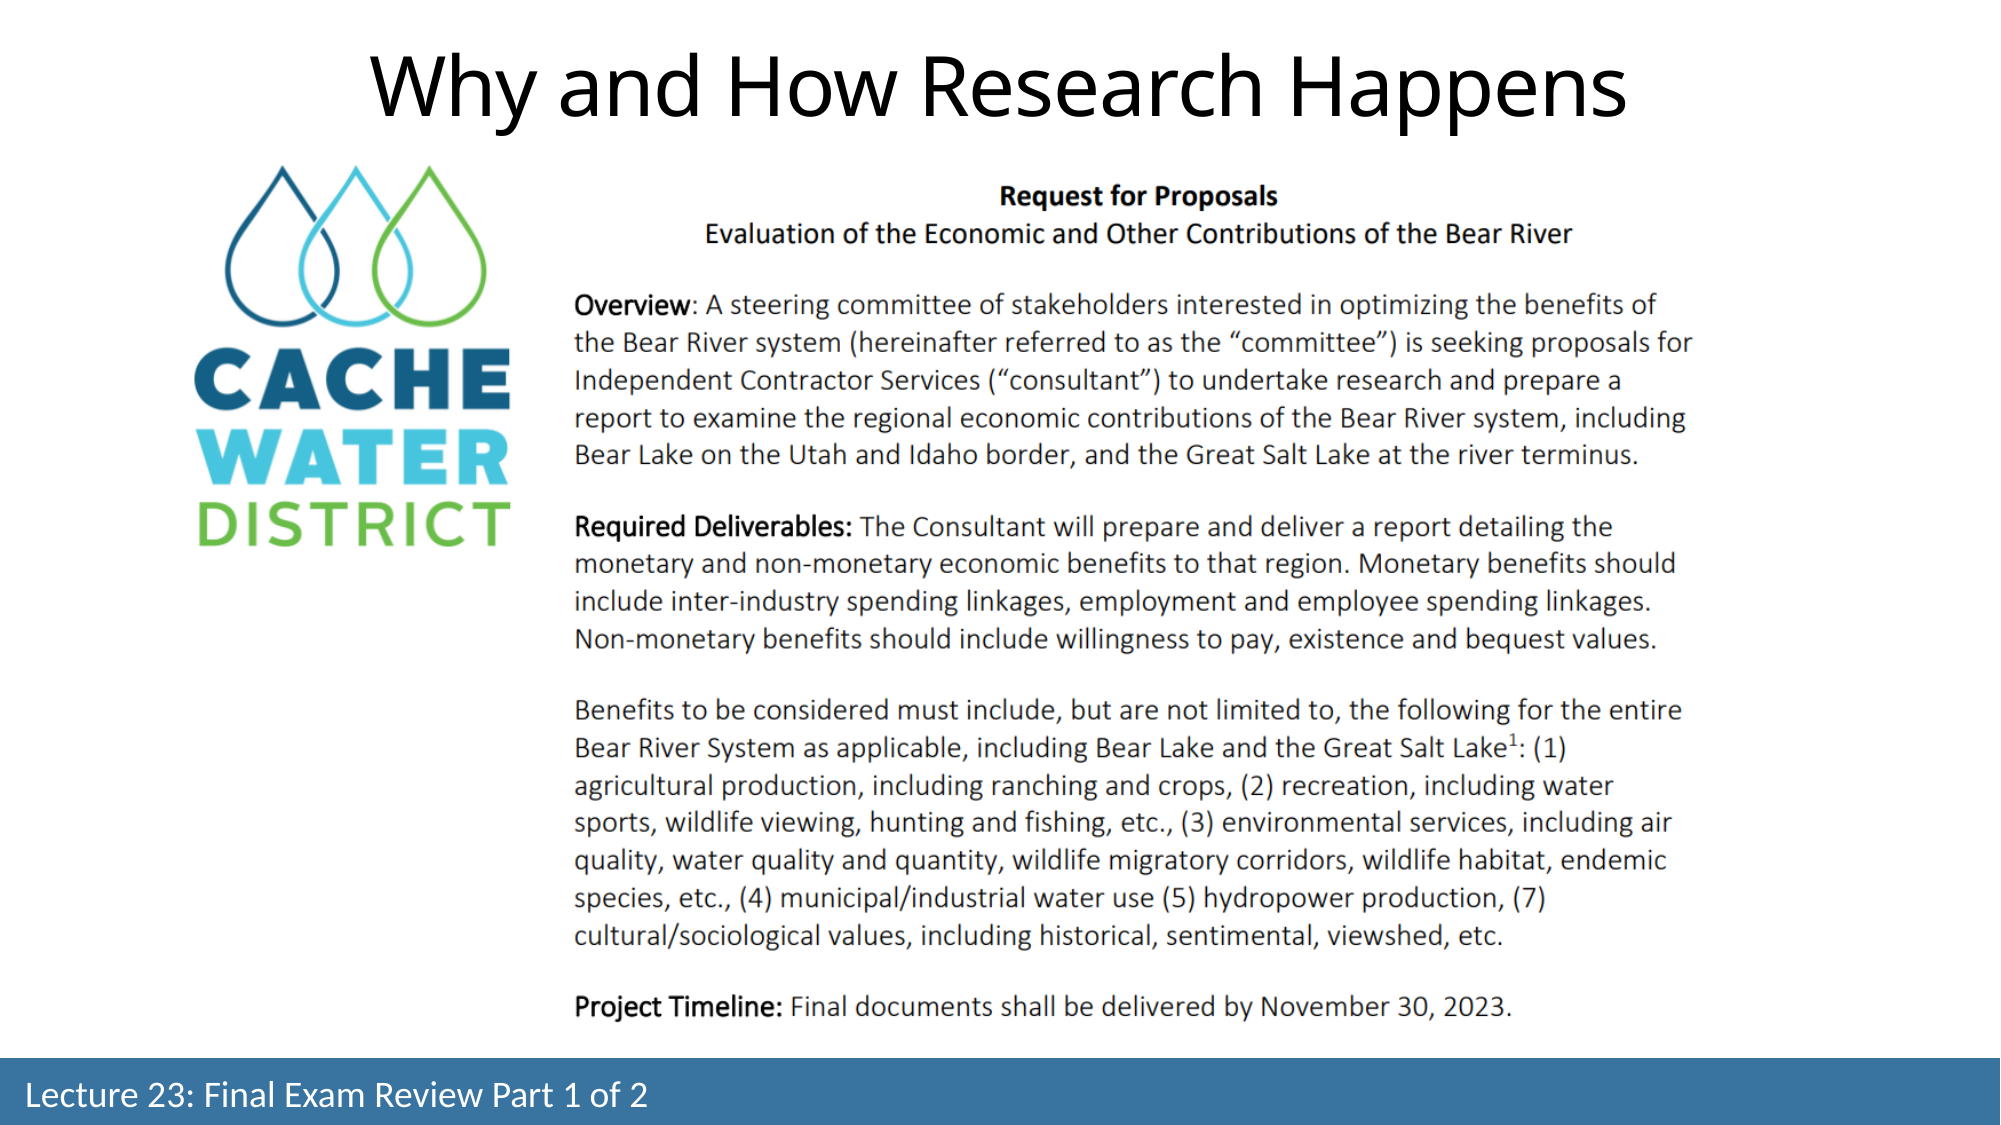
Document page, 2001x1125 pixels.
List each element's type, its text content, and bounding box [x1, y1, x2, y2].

text_box Why and How Research Happens [212, 0, 1788, 141]
picture [182, 155, 1730, 1031]
